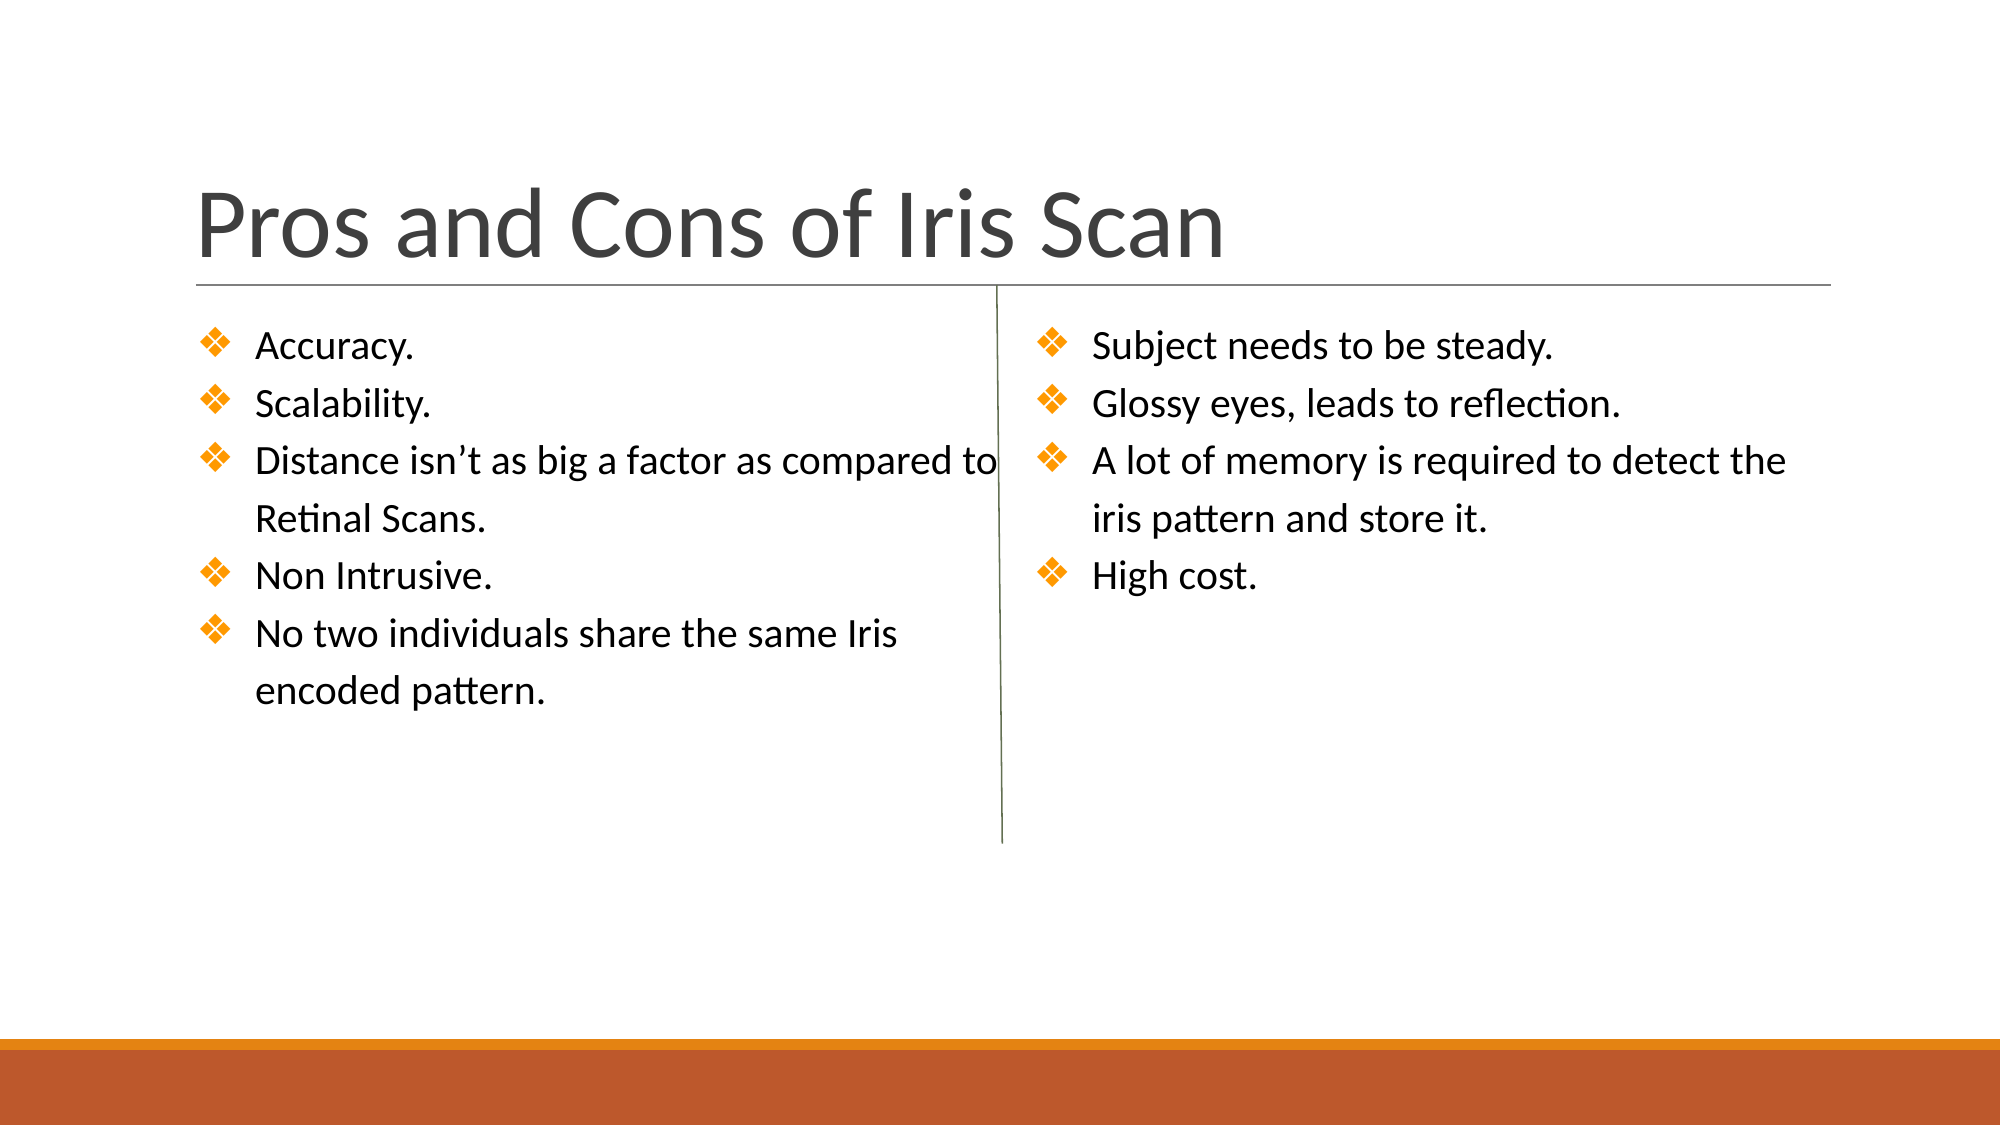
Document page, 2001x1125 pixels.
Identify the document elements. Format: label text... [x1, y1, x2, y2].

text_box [996, 284, 1003, 844]
title Pros and Cons of Iris Scan [180, 47, 1830, 285]
list Subject needs to be steady. Glossy eyes, leads to reflection. A lot of memory is required to detect the iris pattern and store it. High cost. [1016, 302, 1840, 963]
list Accuracy. Scalability. Distance isn’t as big a factor as compared to Retinal Scans. Non Intrusive. No two individuals share the same Iris encoded pattern. [180, 302, 1003, 963]
